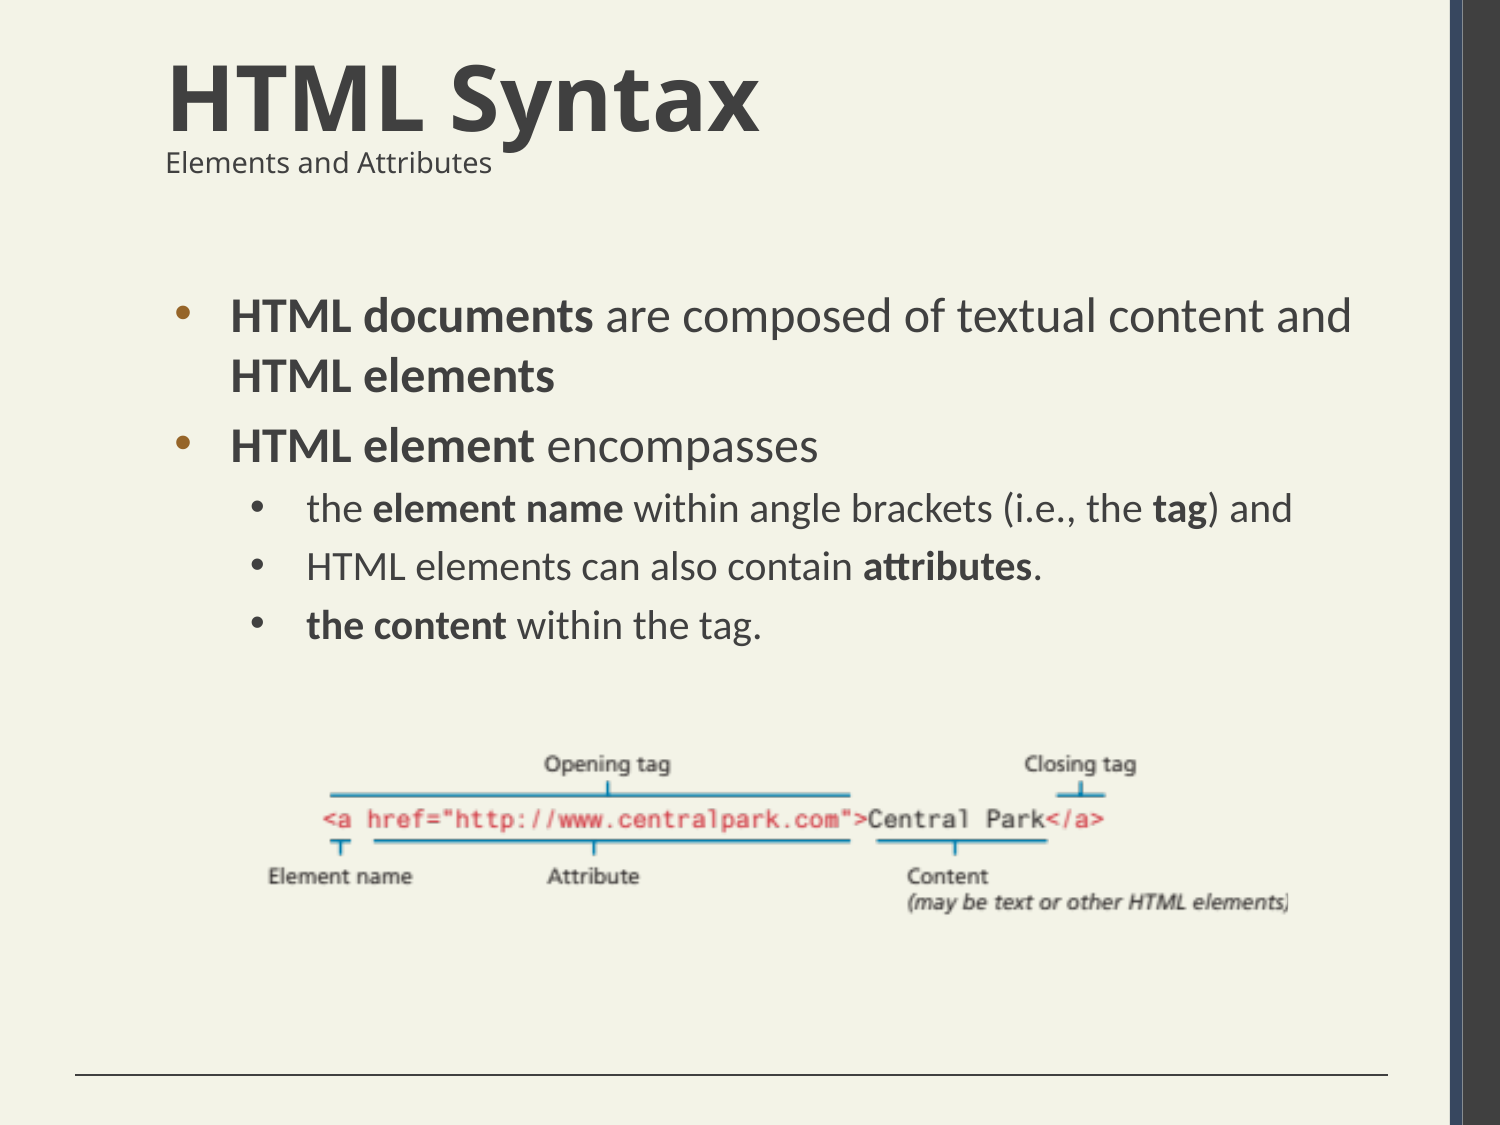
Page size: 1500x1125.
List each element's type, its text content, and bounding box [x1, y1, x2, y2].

list HTML documents are composed of textual content and HTML elements HTML element encompasses the element name within angle brackets (i.e., the tag) and HTML elements can also contain attributes. the content within the tag. [159, 275, 1425, 1018]
picture [218, 751, 1289, 947]
title HTML Syntax [150, 32, 1425, 200]
list Elements and Attributes [150, 137, 1238, 188]
